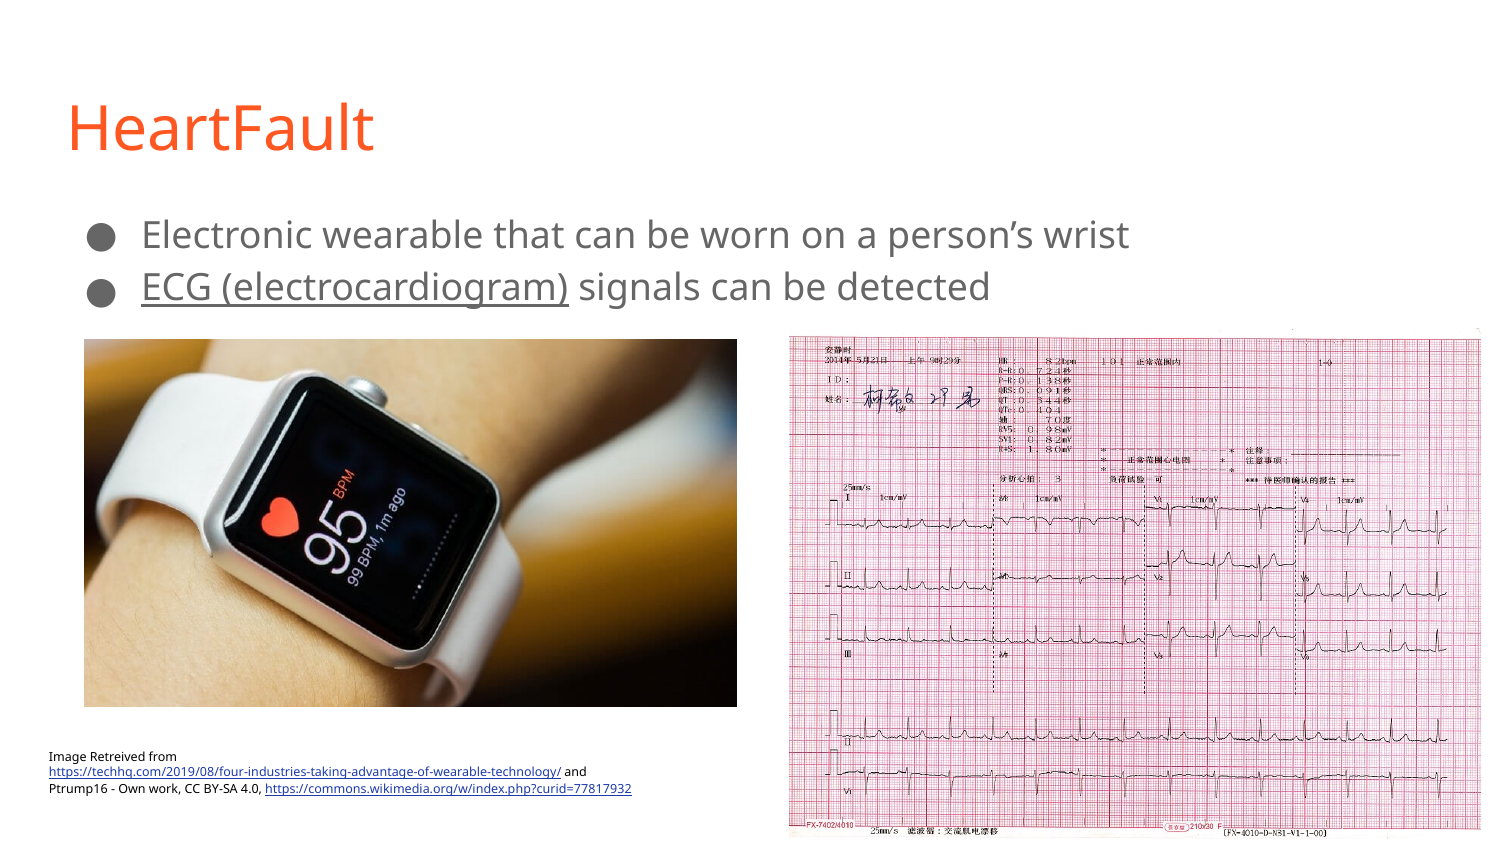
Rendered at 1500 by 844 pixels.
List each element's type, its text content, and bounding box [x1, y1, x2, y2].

title HeartFault [51, 72, 1449, 167]
list Electronic wearable that can be worn on a person’s wrist ECG (electrocardiogram) signals can be detected [51, 189, 1449, 750]
text_box Image Retreived from https://techhq.com/2019/08/four-industries-taking-advantage-of-wearable-technology/ and Ptrump16 - Own work, CC BY-SA 4.0, https://commons.wikimedia.org/w/index.php?curid=77817932 [34, 734, 656, 820]
picture [84, 339, 737, 707]
picture [789, 327, 1482, 839]
